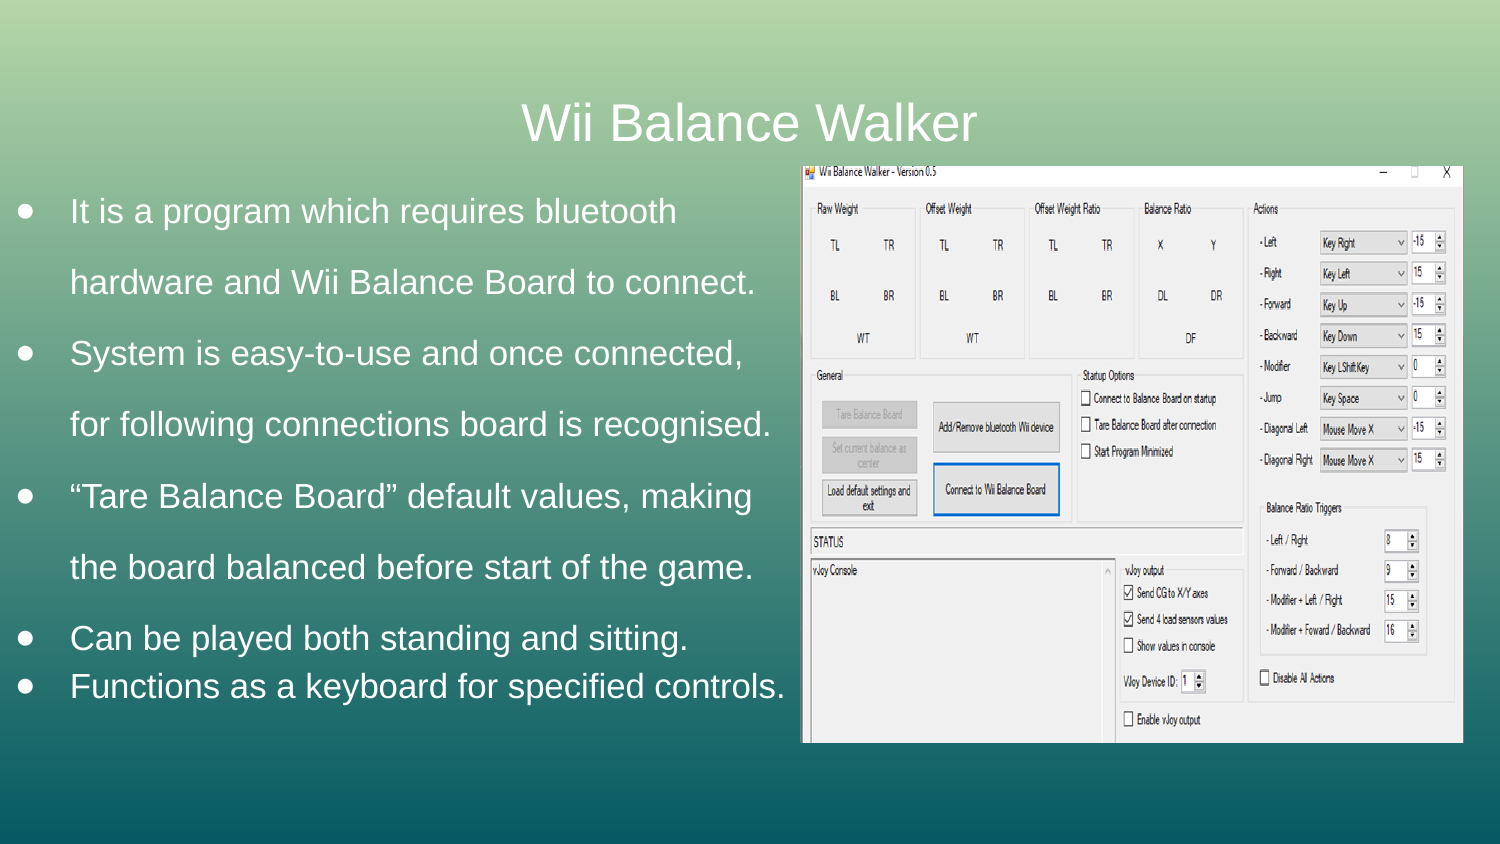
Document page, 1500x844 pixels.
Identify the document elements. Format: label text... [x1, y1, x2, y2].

title Wii Balance Walker [51, 72, 1449, 166]
list It is a program which requires bluetooth hardware and Wii Balance Board to connect. System is easy-to-use and once connected, for following connections board is recognised. “Tare Balance Board” default values, making the board balanced before start of the game. Can be played both standing and sitting. Functions as a keyboard for specified controls. [0, 166, 799, 728]
picture [800, 166, 1465, 743]
